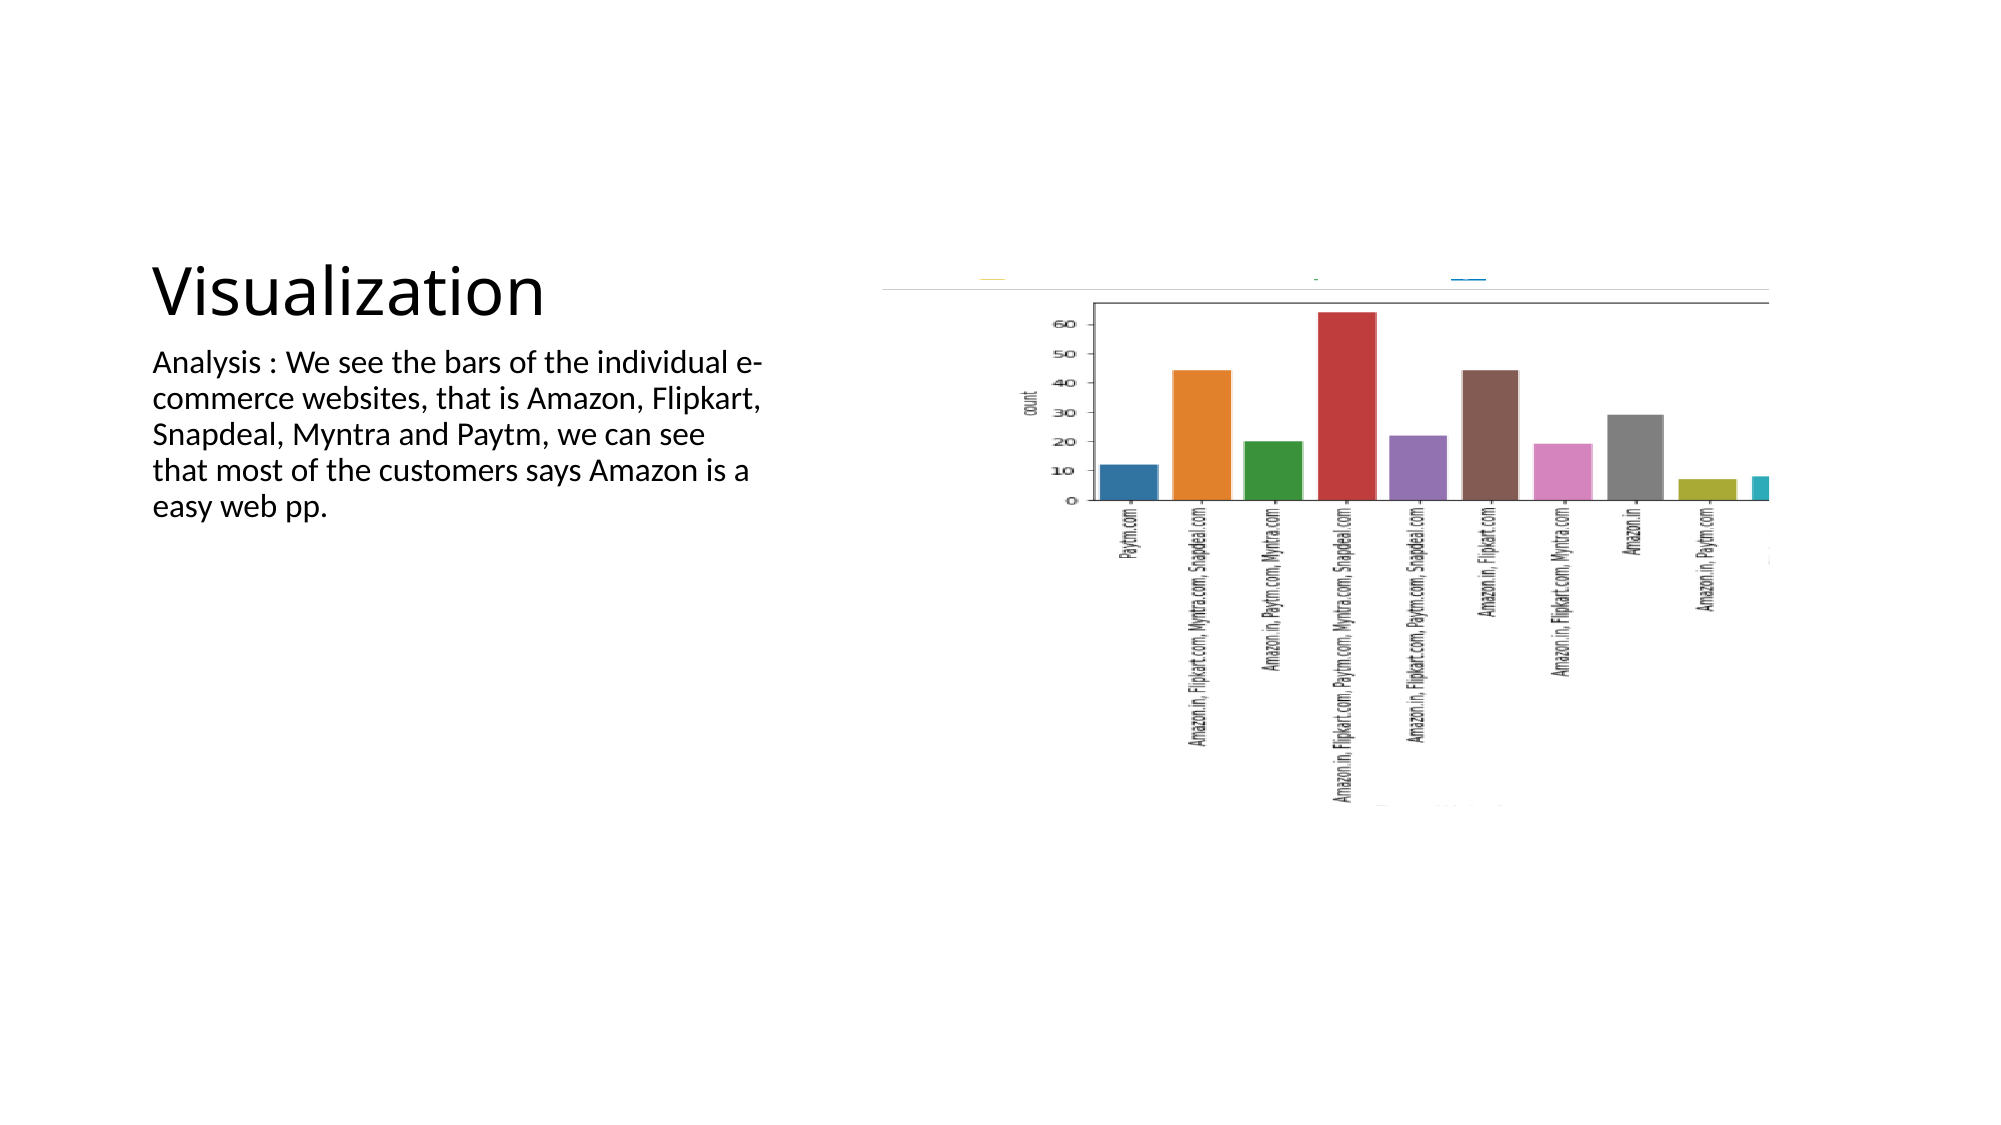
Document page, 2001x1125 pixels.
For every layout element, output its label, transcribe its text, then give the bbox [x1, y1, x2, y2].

title Visualization [137, 75, 783, 337]
list Analysis : We see the bars of the individual e-commerce websites, that is Amazon, Flipkart, Snapdeal, Myntra and Paytm, we can see that most of the customers says Amazon is a easy web pp. [137, 337, 783, 963]
picture [882, 279, 1770, 806]
